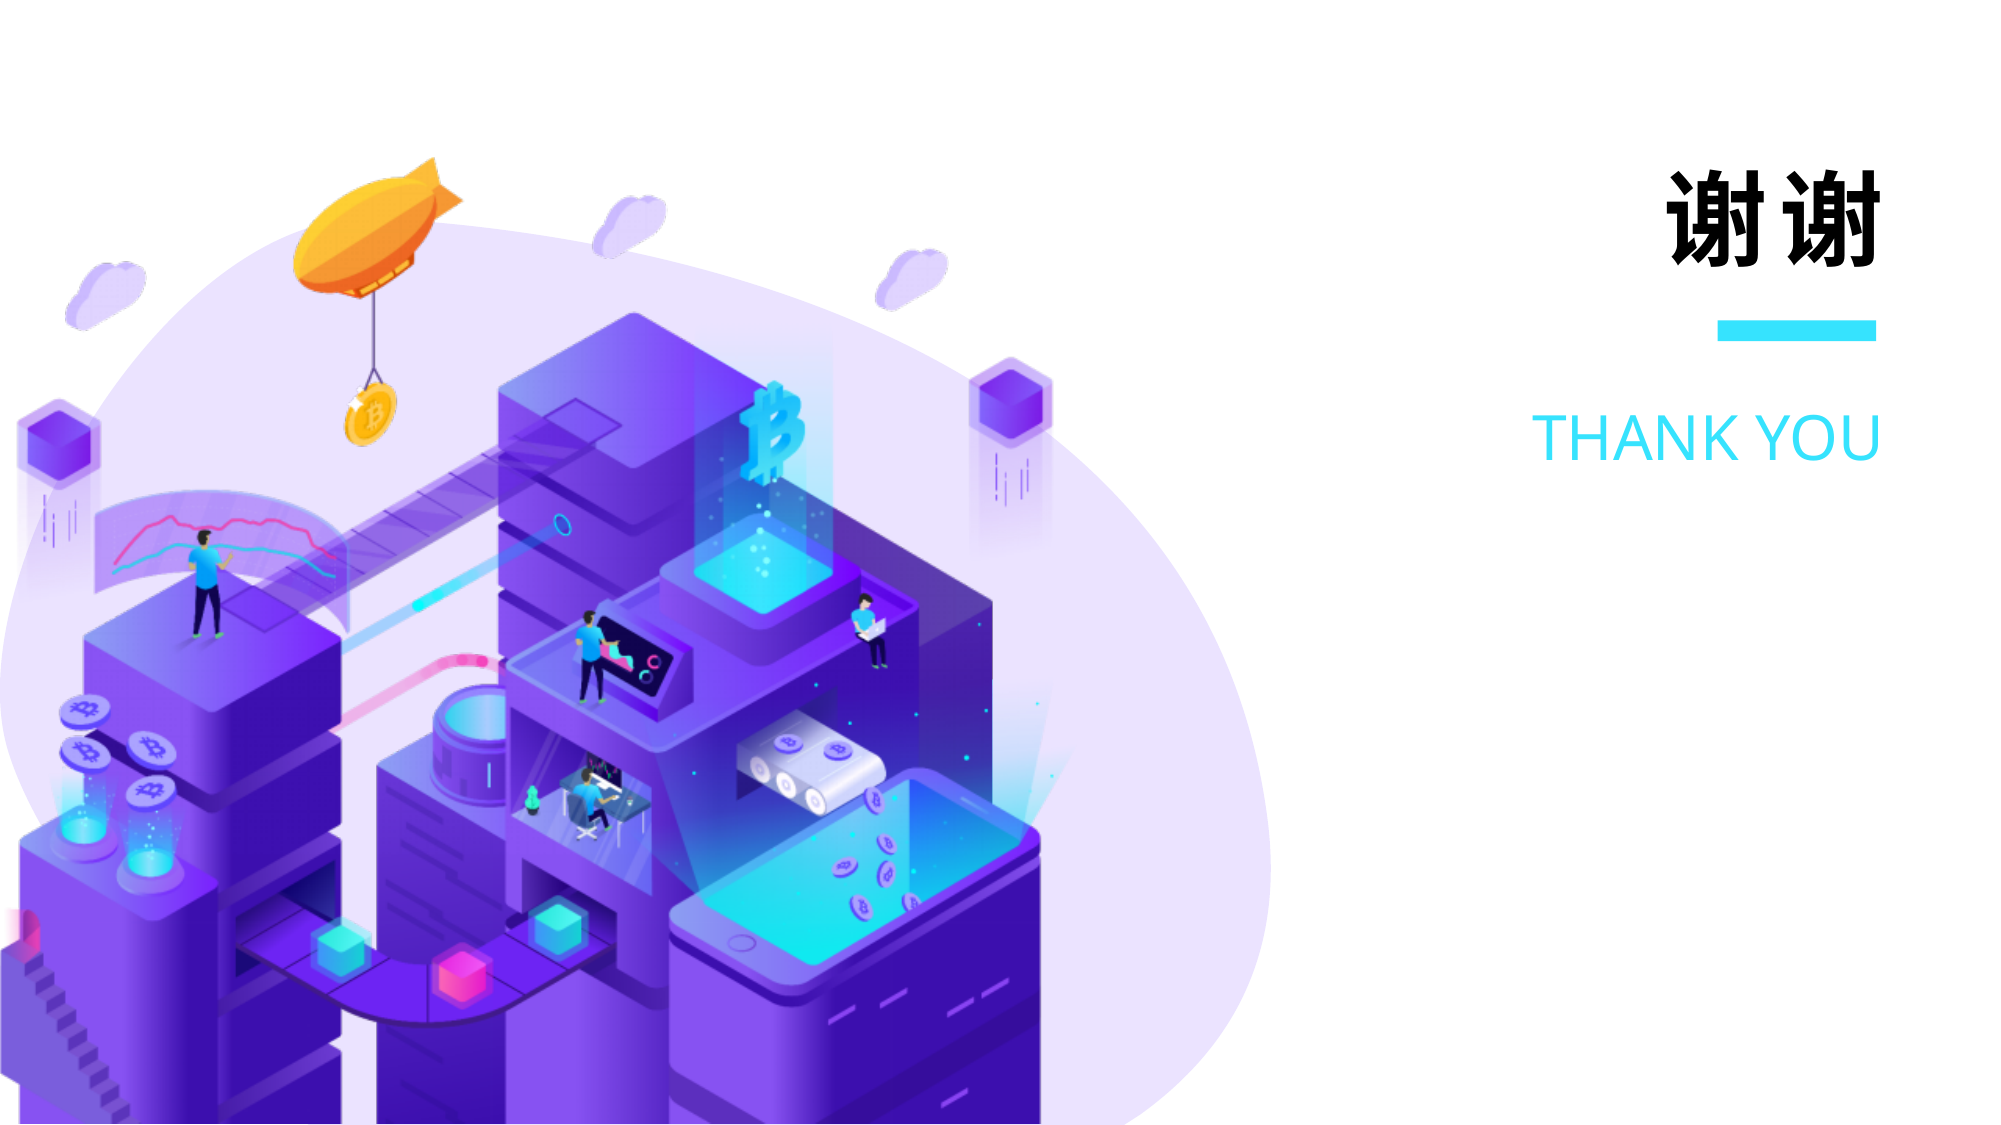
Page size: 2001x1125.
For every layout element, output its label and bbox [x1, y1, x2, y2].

text_box [822, 147, 1899, 482]
picture [0, 157, 1110, 1124]
text_box [305, 487, 1272, 1125]
